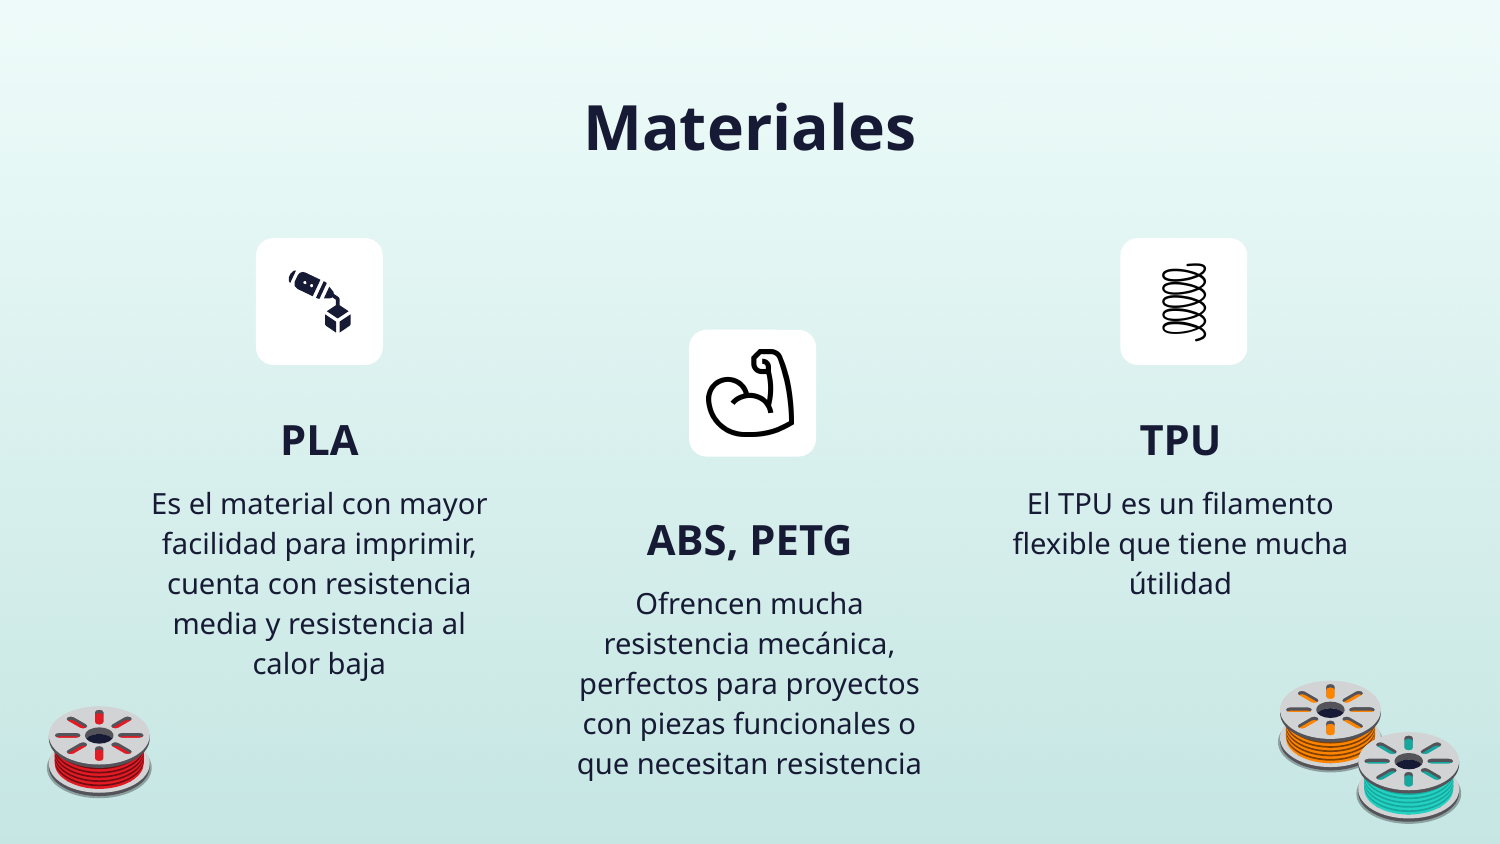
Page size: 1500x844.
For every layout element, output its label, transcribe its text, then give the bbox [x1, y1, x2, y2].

subtitle ABS, PETG [558, 513, 941, 579]
text_box [1120, 238, 1248, 365]
text_box [255, 238, 383, 365]
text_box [1277, 680, 1462, 825]
subtitle Ofrencen mucha resistencia mecánica, perfectos para proyectos con piezas funcionales o que necesitan resistencia [558, 579, 941, 794]
subtitle Es el material con mayor facilidad para imprimir, cuenta con resistencia media y resistencia al calor baja [128, 479, 511, 694]
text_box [287, 270, 351, 333]
subtitle TPU [989, 413, 1372, 479]
text_box [689, 329, 817, 457]
subtitle PLA [128, 413, 511, 479]
title Materiales [118, 72, 1382, 167]
subtitle El TPU es un filamento flexible que tiene mucha útilidad [989, 479, 1372, 607]
picture [0, 0, 1500, 844]
